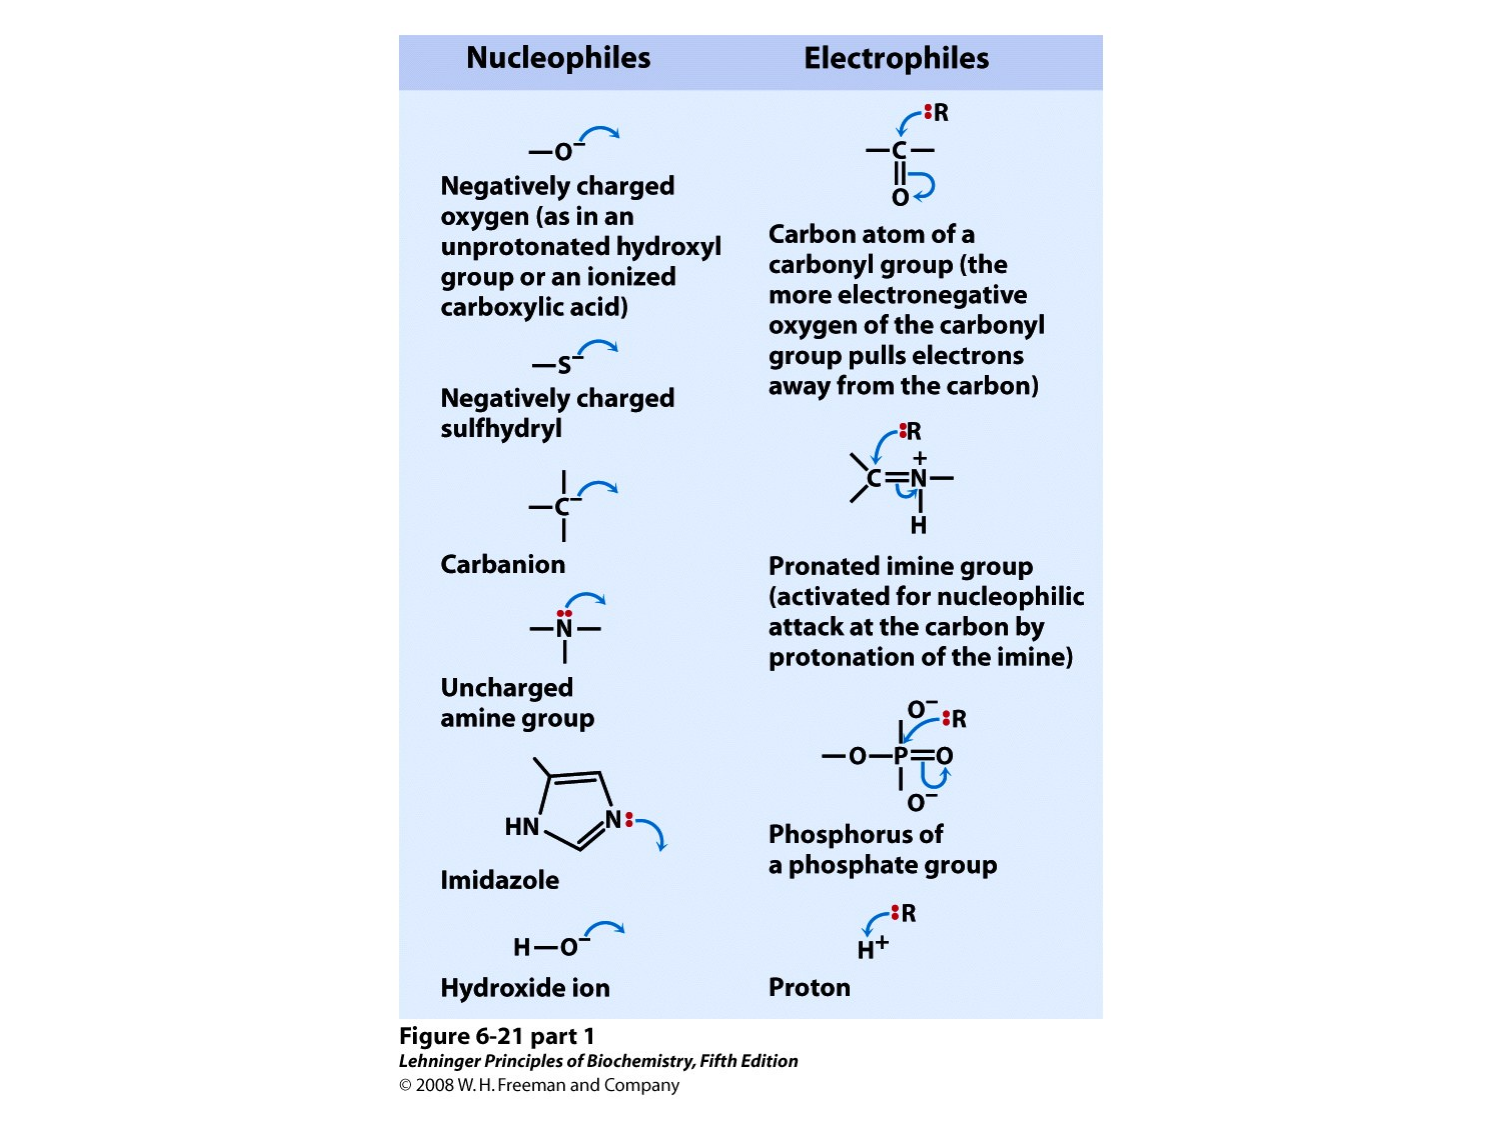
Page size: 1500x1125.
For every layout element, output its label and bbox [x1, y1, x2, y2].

picture [391, 26, 1111, 1099]
